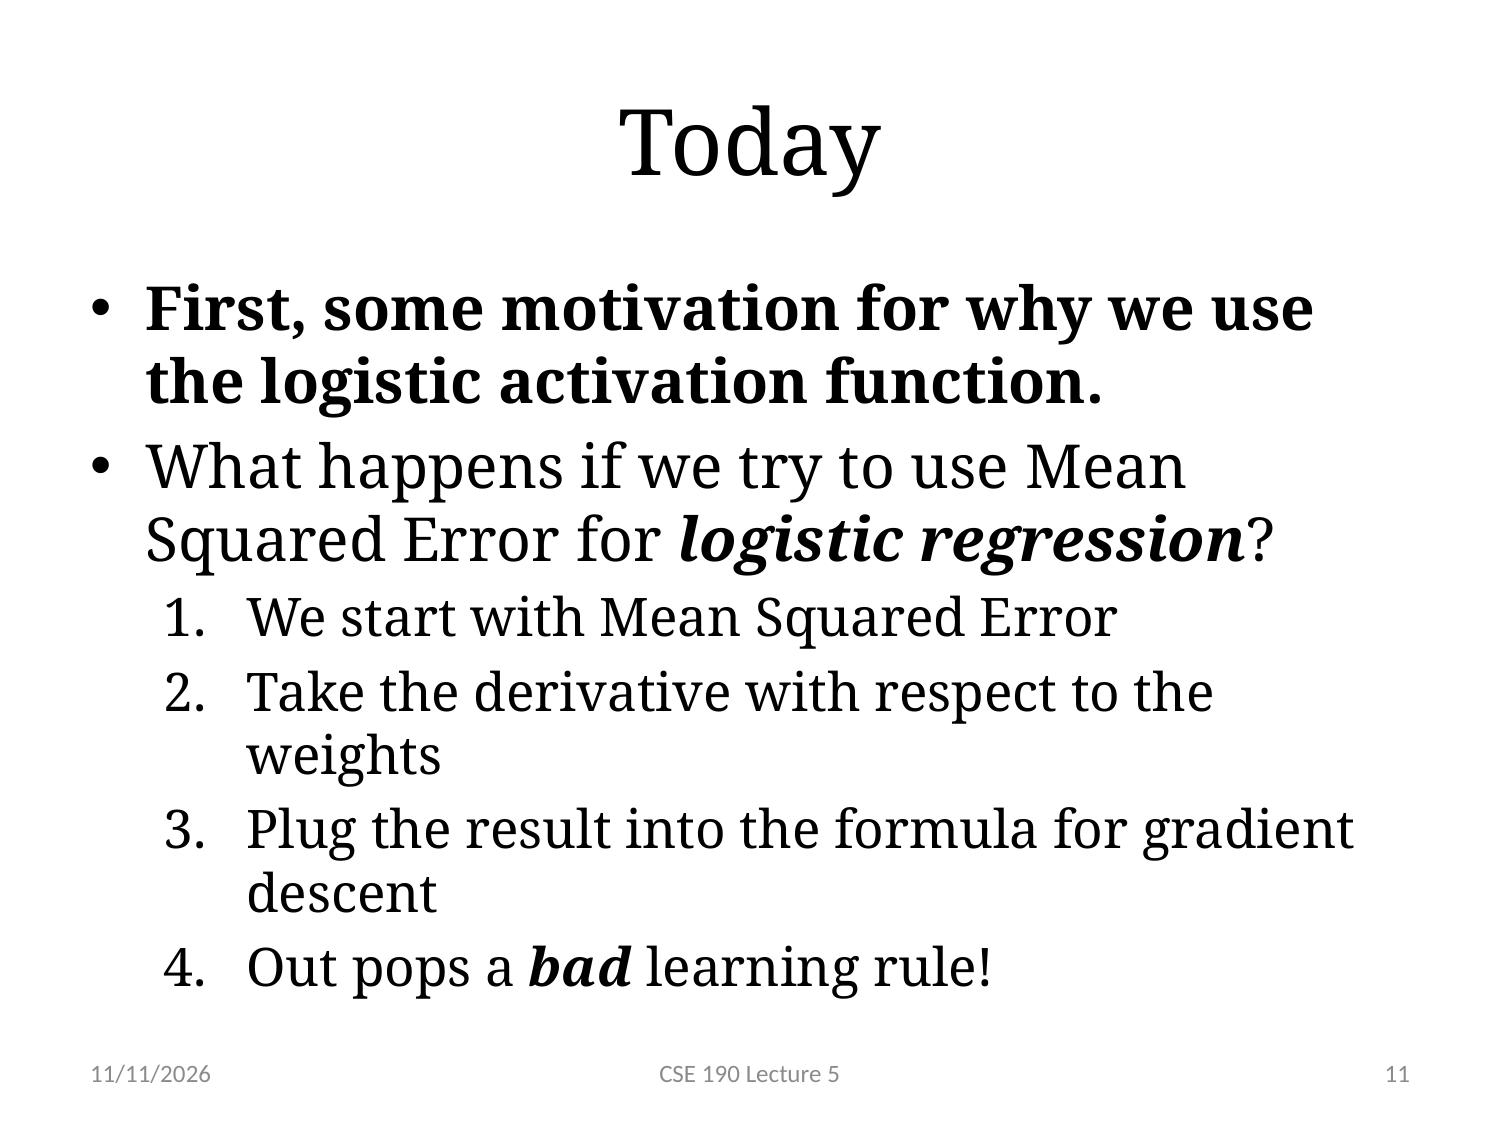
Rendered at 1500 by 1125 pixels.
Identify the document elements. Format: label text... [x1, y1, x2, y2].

footer CSE 190 Lecture 5 [512, 1042, 988, 1103]
title Today [75, 45, 1425, 233]
list First, some motivation for why we use the logistic activation function. What happens if we try to use Mean Squared Error for logistic regression? We start with Mean Squared Error Take the derivative with respect to the weights Plug the result into the formula for gradient descent Out pops a bad learning rule! [75, 262, 1425, 1005]
slide_number 11 [1074, 1042, 1425, 1103]
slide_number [75, 1042, 425, 1103]
